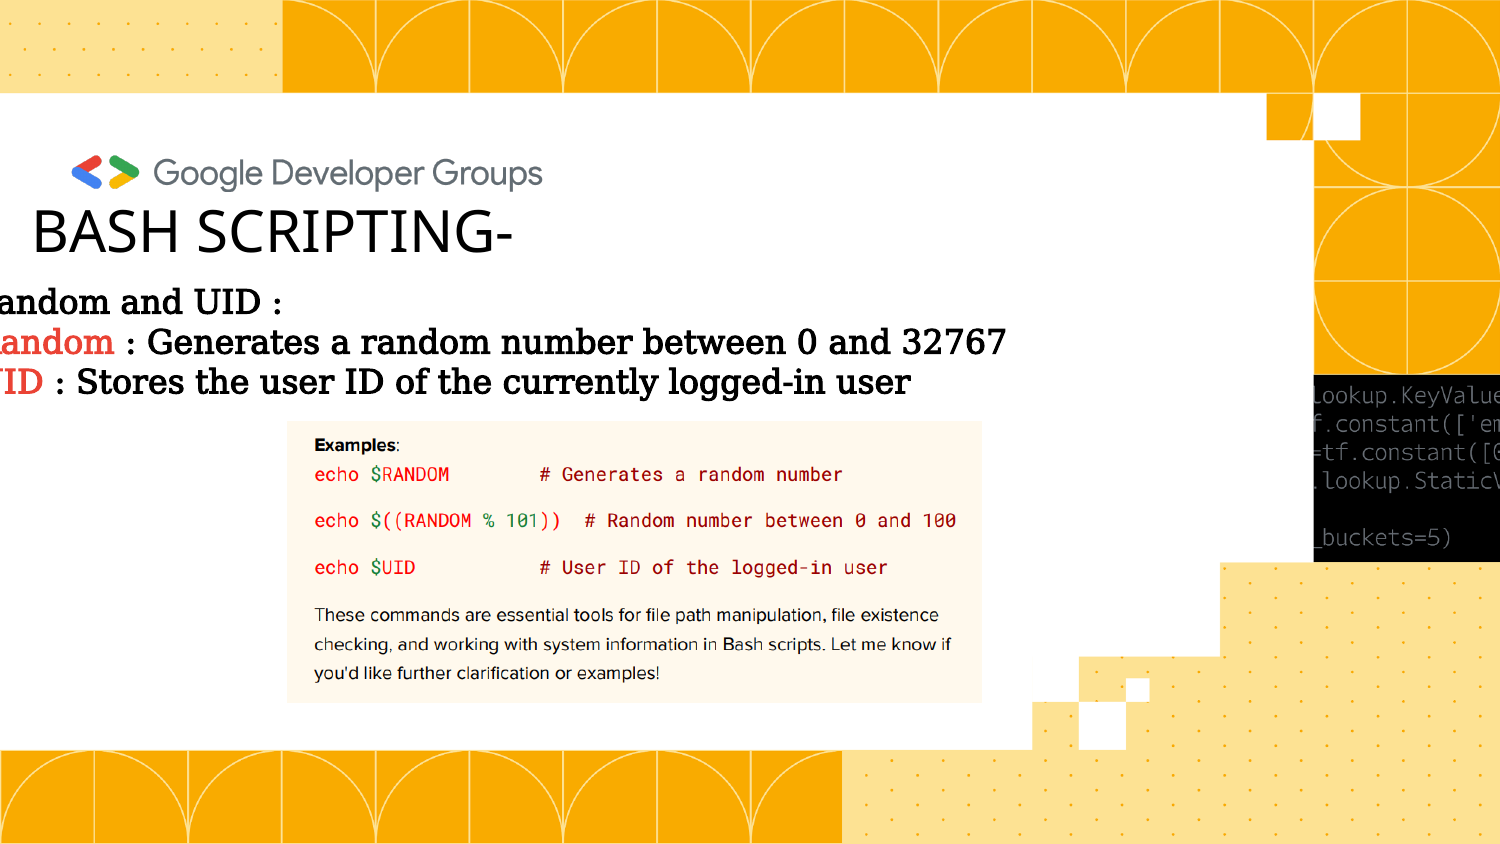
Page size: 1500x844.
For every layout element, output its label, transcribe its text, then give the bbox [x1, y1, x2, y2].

text_box 5. Random and UID : Random : Generates a random number between 0 and 32767 UID : Stores the user ID of the currently logged-in user [0, 272, 1024, 448]
picture [0, 0, 1500, 844]
text_box BASH SCRIPTING- [16, 187, 1318, 272]
